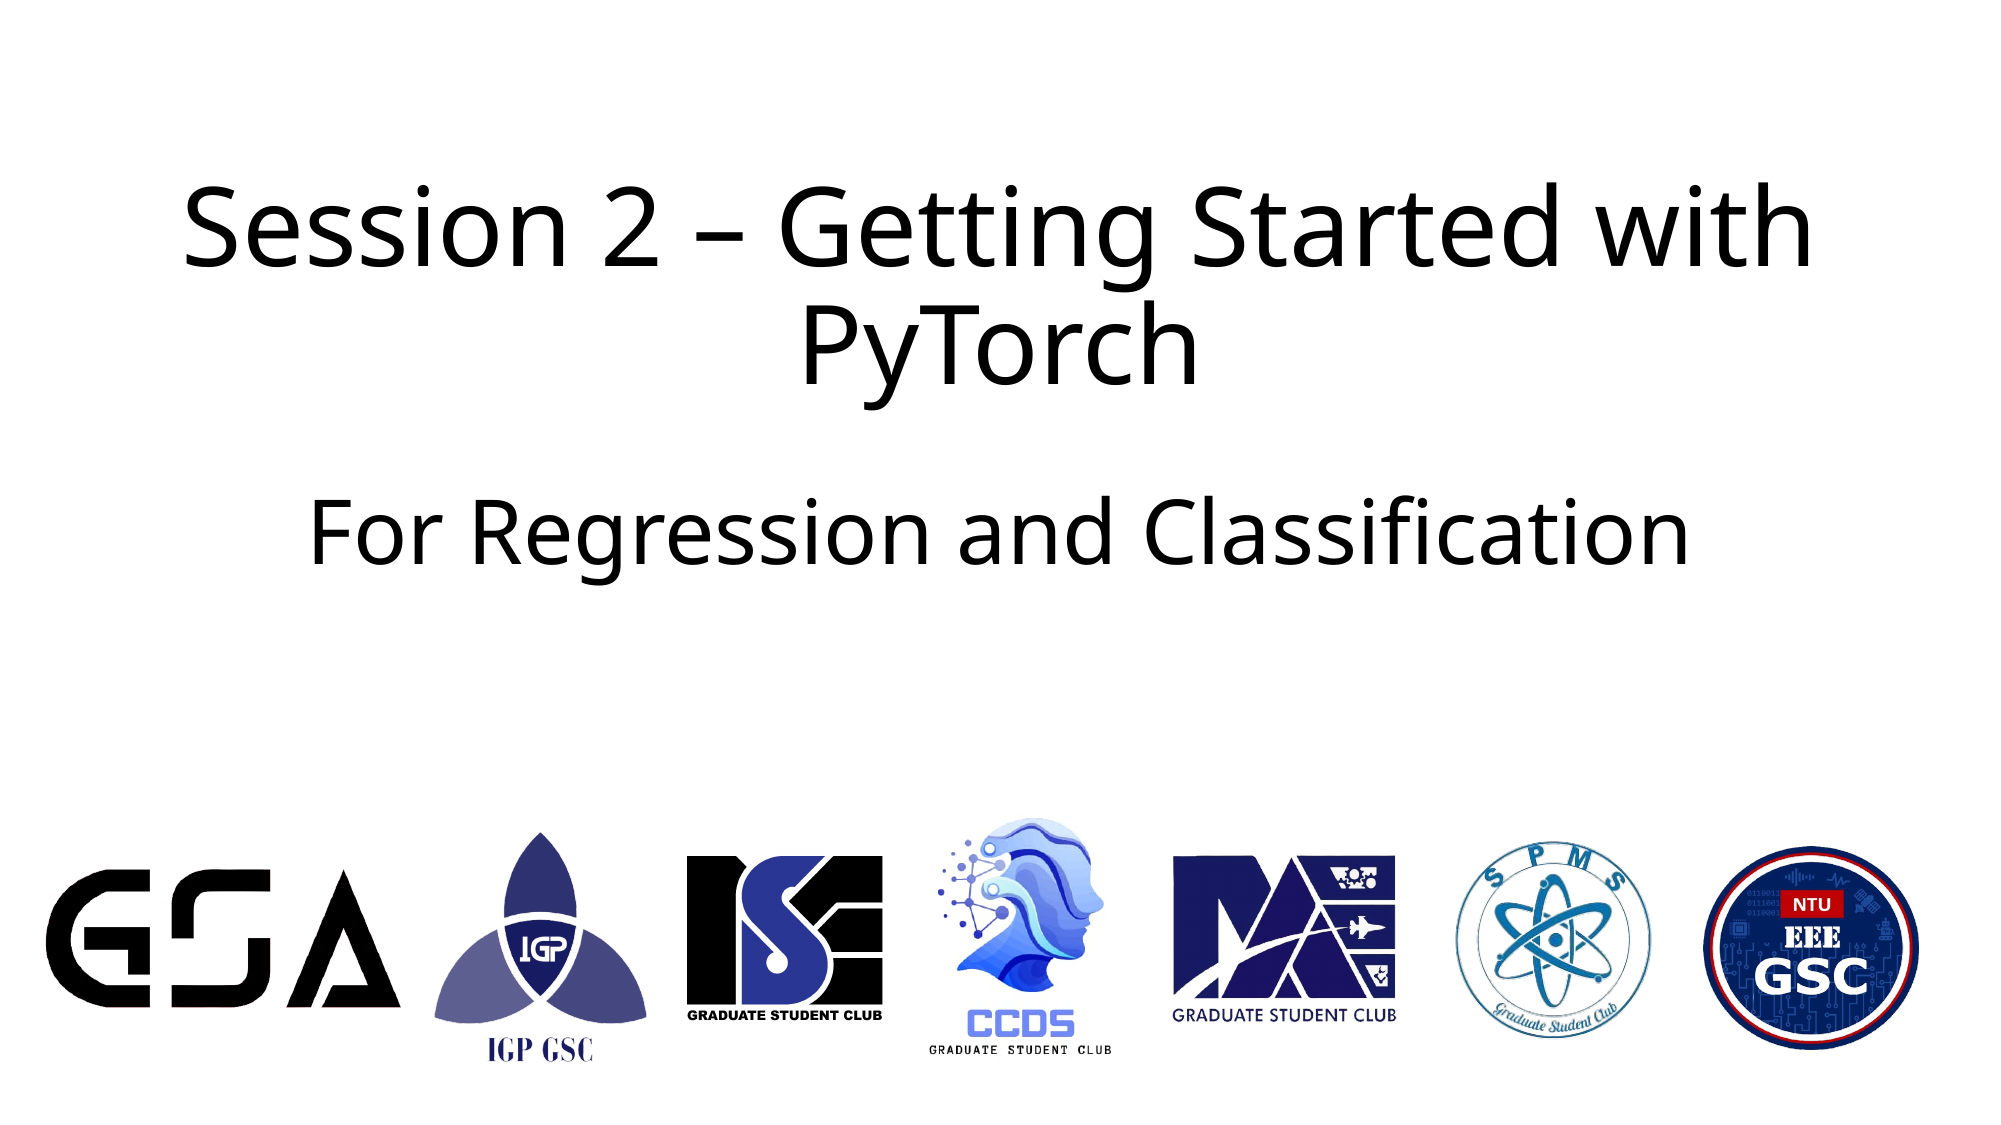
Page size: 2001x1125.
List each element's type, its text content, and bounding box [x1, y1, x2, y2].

picture [40, 847, 414, 1032]
picture [1703, 846, 1919, 1050]
picture [1164, 847, 1407, 1033]
picture [1440, 834, 1670, 1066]
picture [426, 806, 1123, 1070]
title Session 2 – Getting Started with PyTorch For Regression and Classification [66, 163, 1935, 592]
